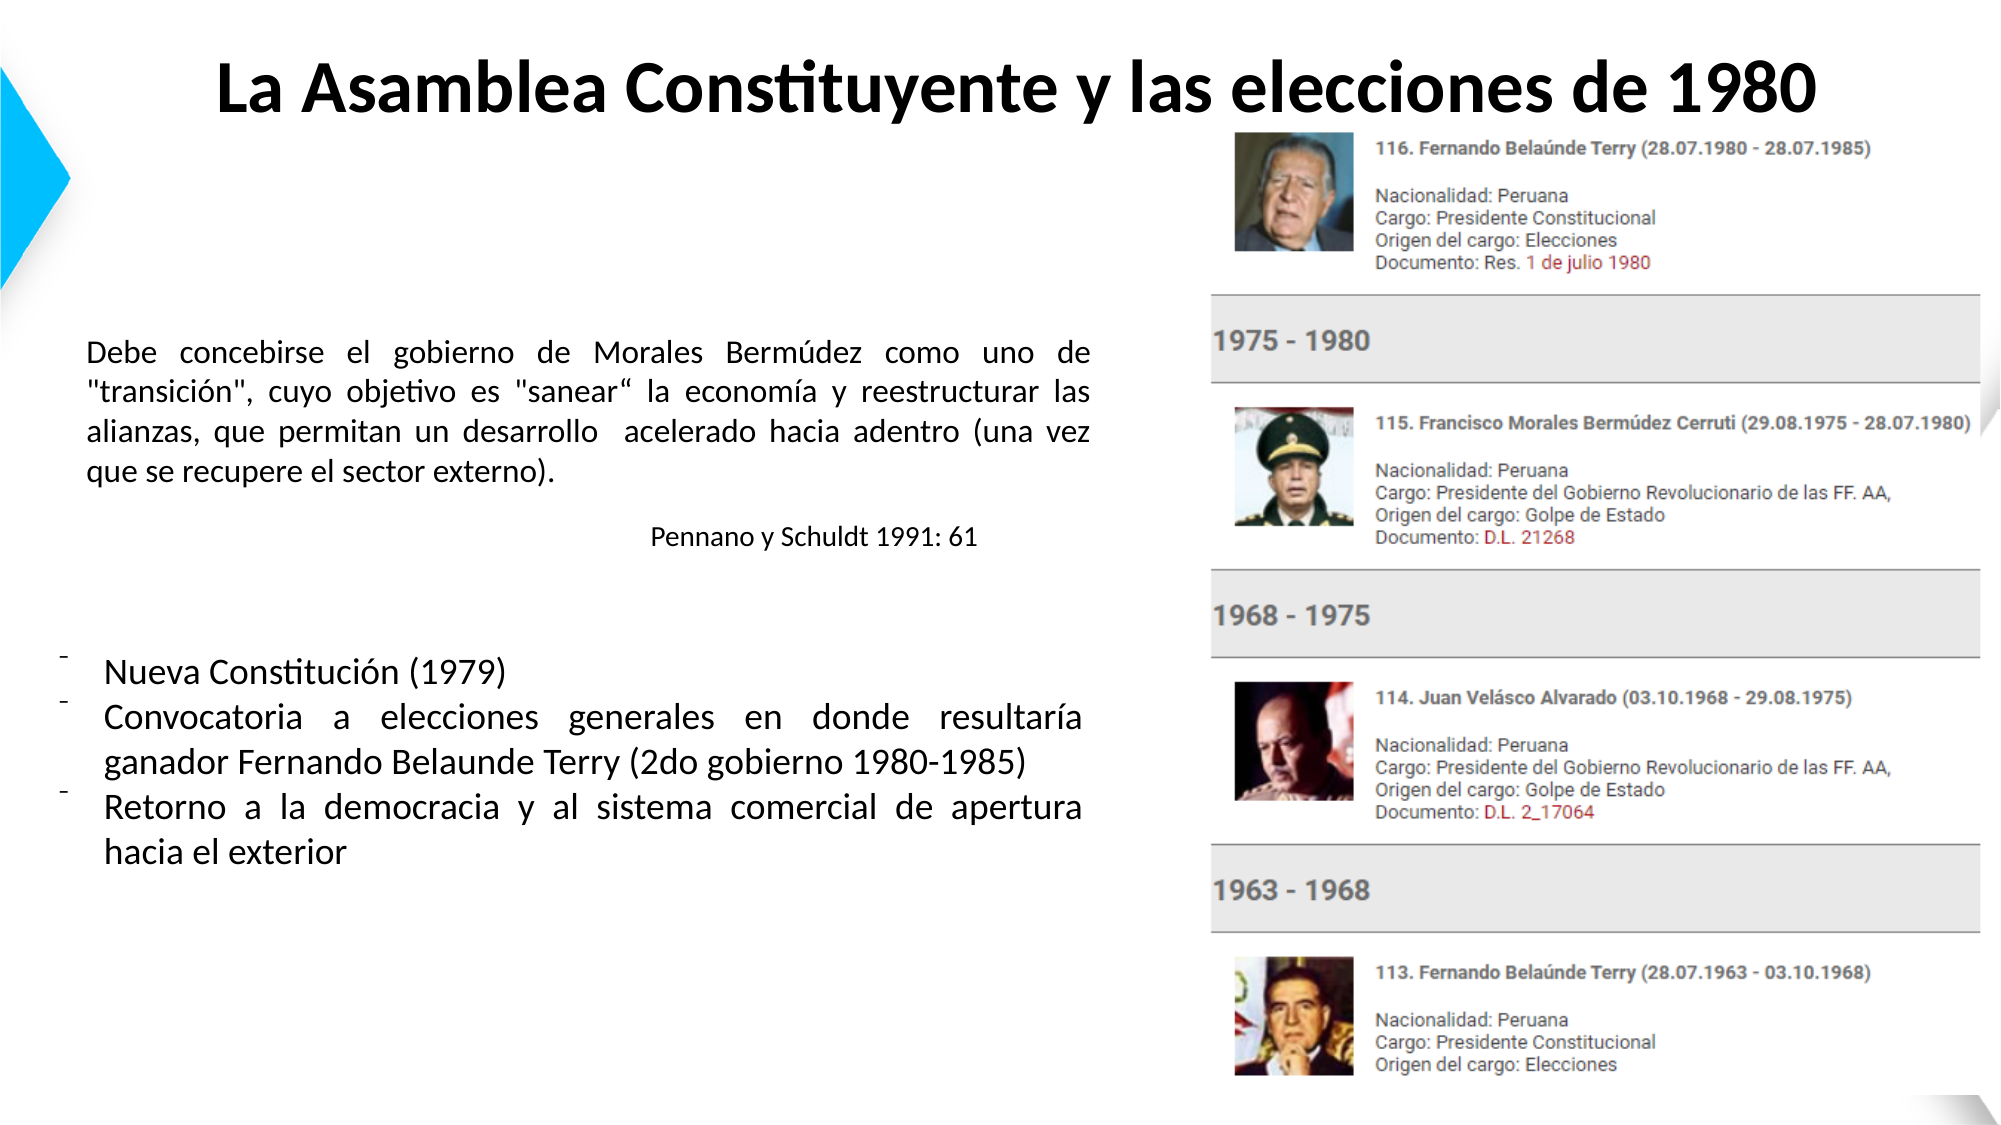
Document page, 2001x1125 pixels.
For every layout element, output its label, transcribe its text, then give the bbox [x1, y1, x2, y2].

text_box Pennano y Schuldt 1991: 61 [628, 509, 1000, 560]
picture [0, 0, 2000, 1125]
text_box La Asamblea Constituyente y las elecciones de 1980 [201, 30, 1876, 197]
text_box Nueva Constitución (1979) Convocatoria a elecciones generales en donde resultaría ganador Fernando Belaunde Terry (2do gobierno 1980-1985) Retorno a la democracia y al sistema comercial de apertura hacia el exterior [42, 640, 1099, 880]
text_box Debe concebirse el gobierno de Morales Bermúdez como uno de "transición", cuyo objetivo es "sanear“ la economía y reestructurar las alianzas, que permitan un desarrollo acelerado hacia adentro (una vez que se recupere el sector externo). [71, 322, 1108, 497]
